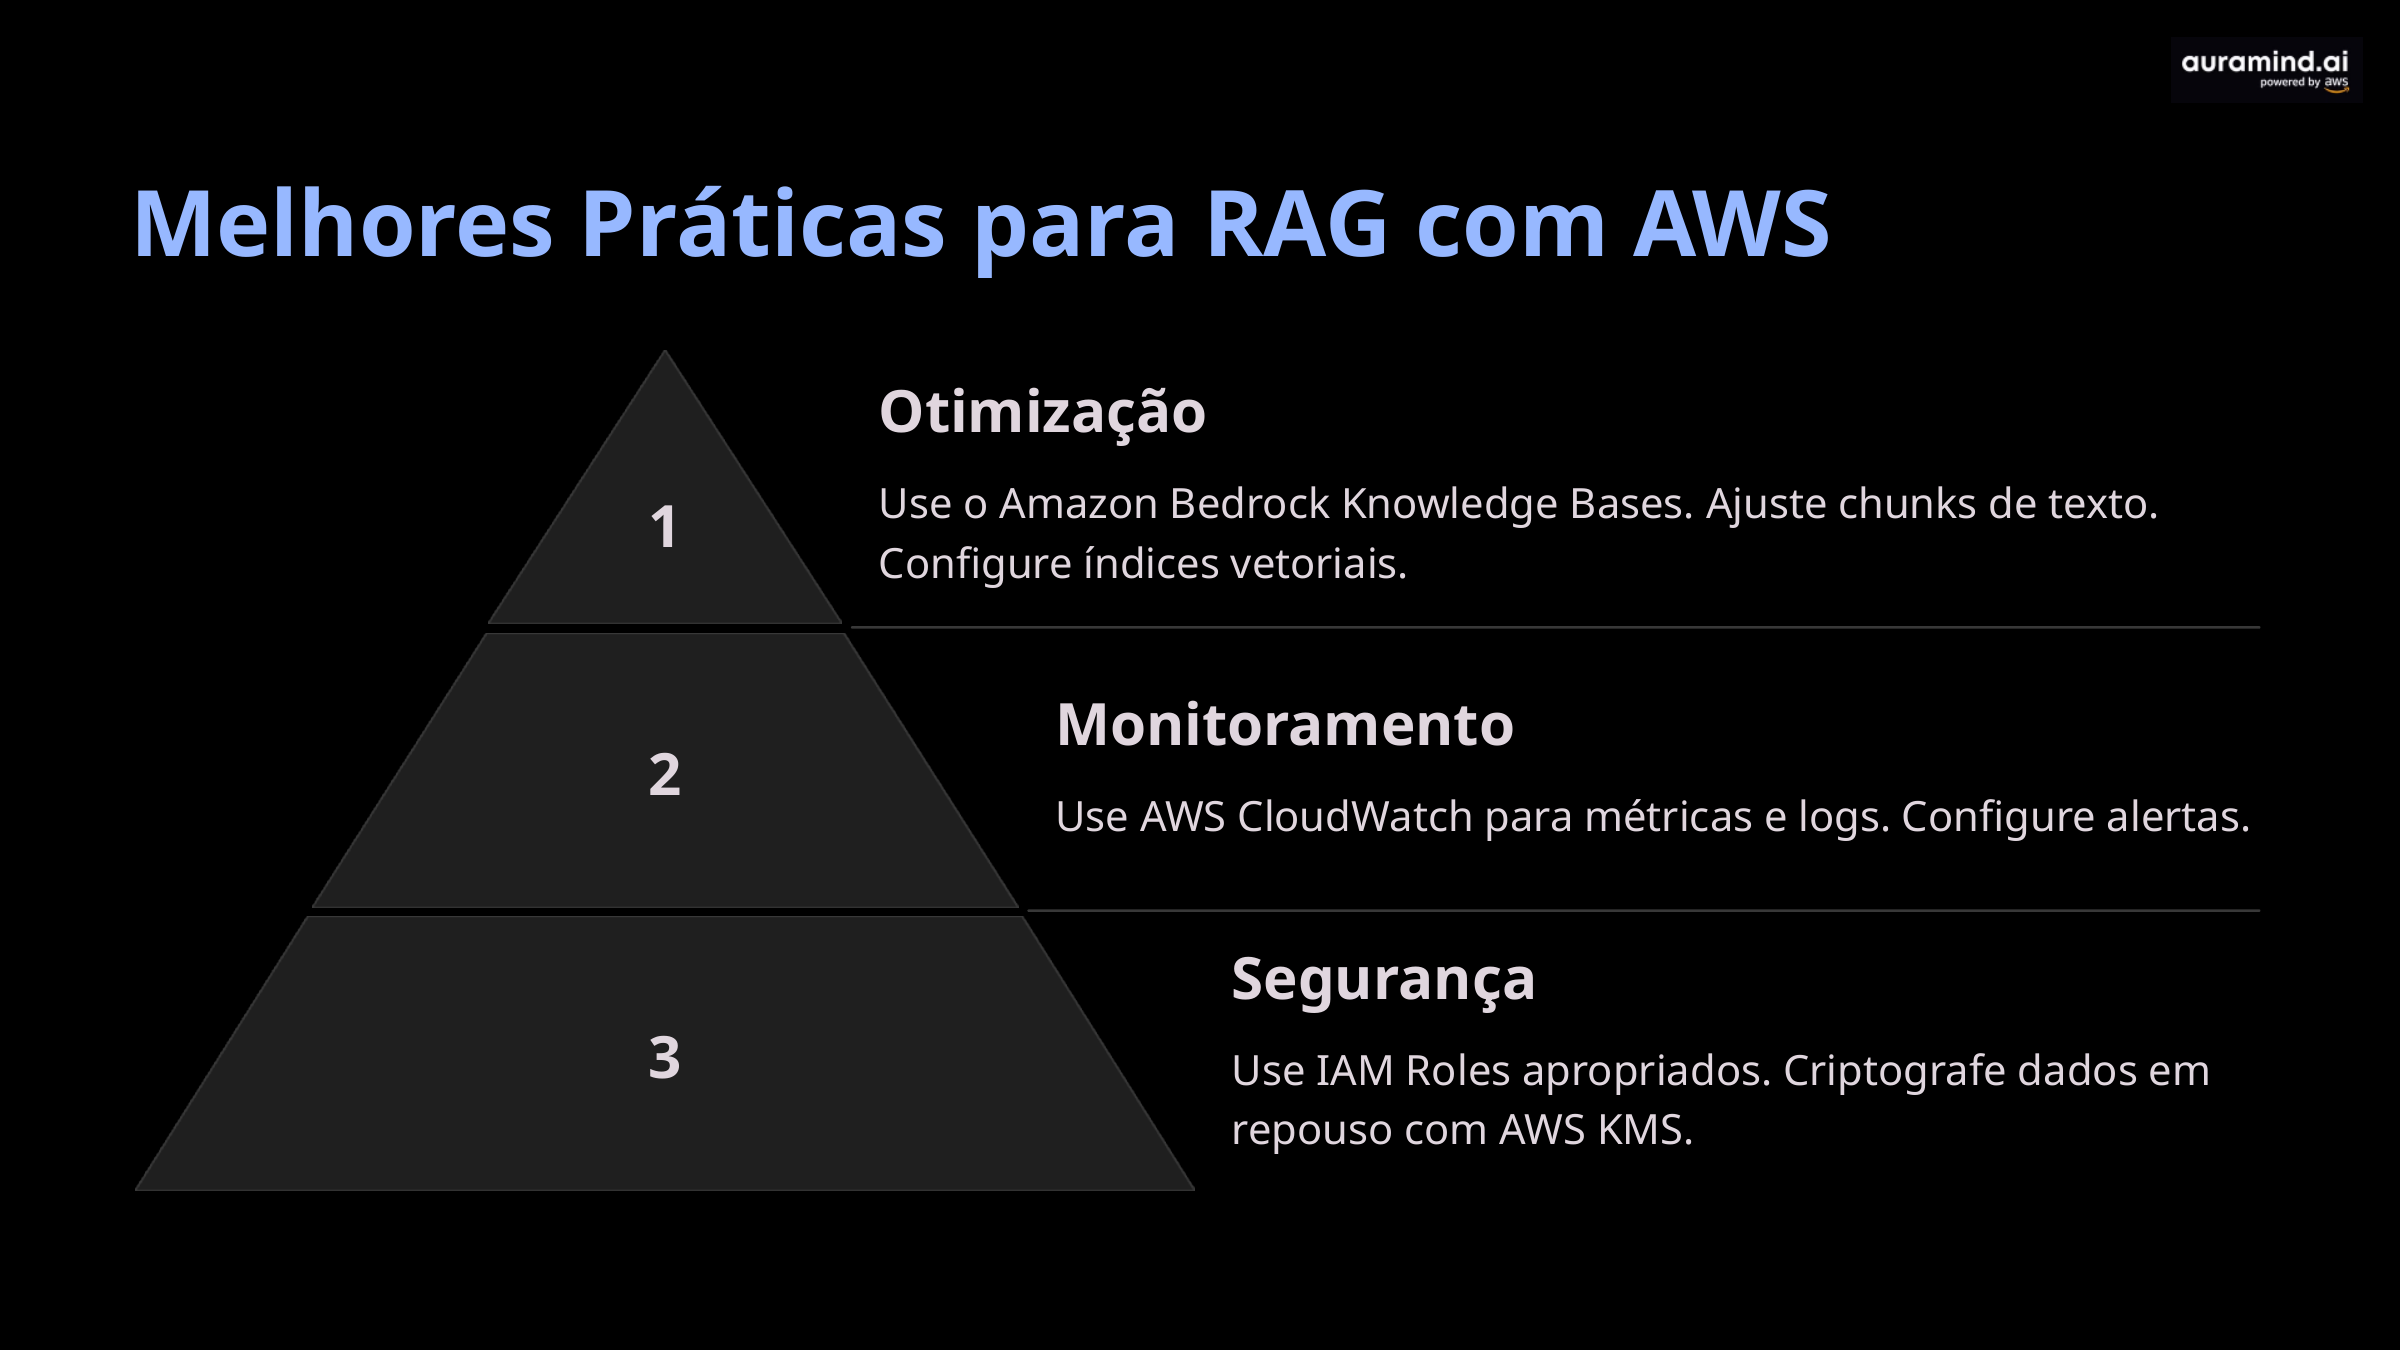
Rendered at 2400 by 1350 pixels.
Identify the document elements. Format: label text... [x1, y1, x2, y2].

picture [311, 633, 1019, 908]
text_box Use IAM Roles apropriados. Criptografe dados em repouso com AWS KMS. [1231, 1034, 2233, 1154]
text_box Use o Amazon Bedrock Knowledge Bases. Ajuste chunks de texto. Configure índices vetoriais. [878, 467, 2233, 587]
text_box Use AWS CloudWatch para métricas e logs. Configure alertas. [1055, 780, 2085, 841]
text_box Melhores Práticas para RAG com AWS [130, 159, 1769, 276]
text_box Segurança [1231, 953, 1697, 1012]
picture [2171, 37, 2363, 103]
picture [488, 350, 842, 624]
text_box Monitoramento [1055, 700, 1521, 759]
picture [135, 916, 1195, 1191]
text_box Otimização [878, 387, 1344, 446]
